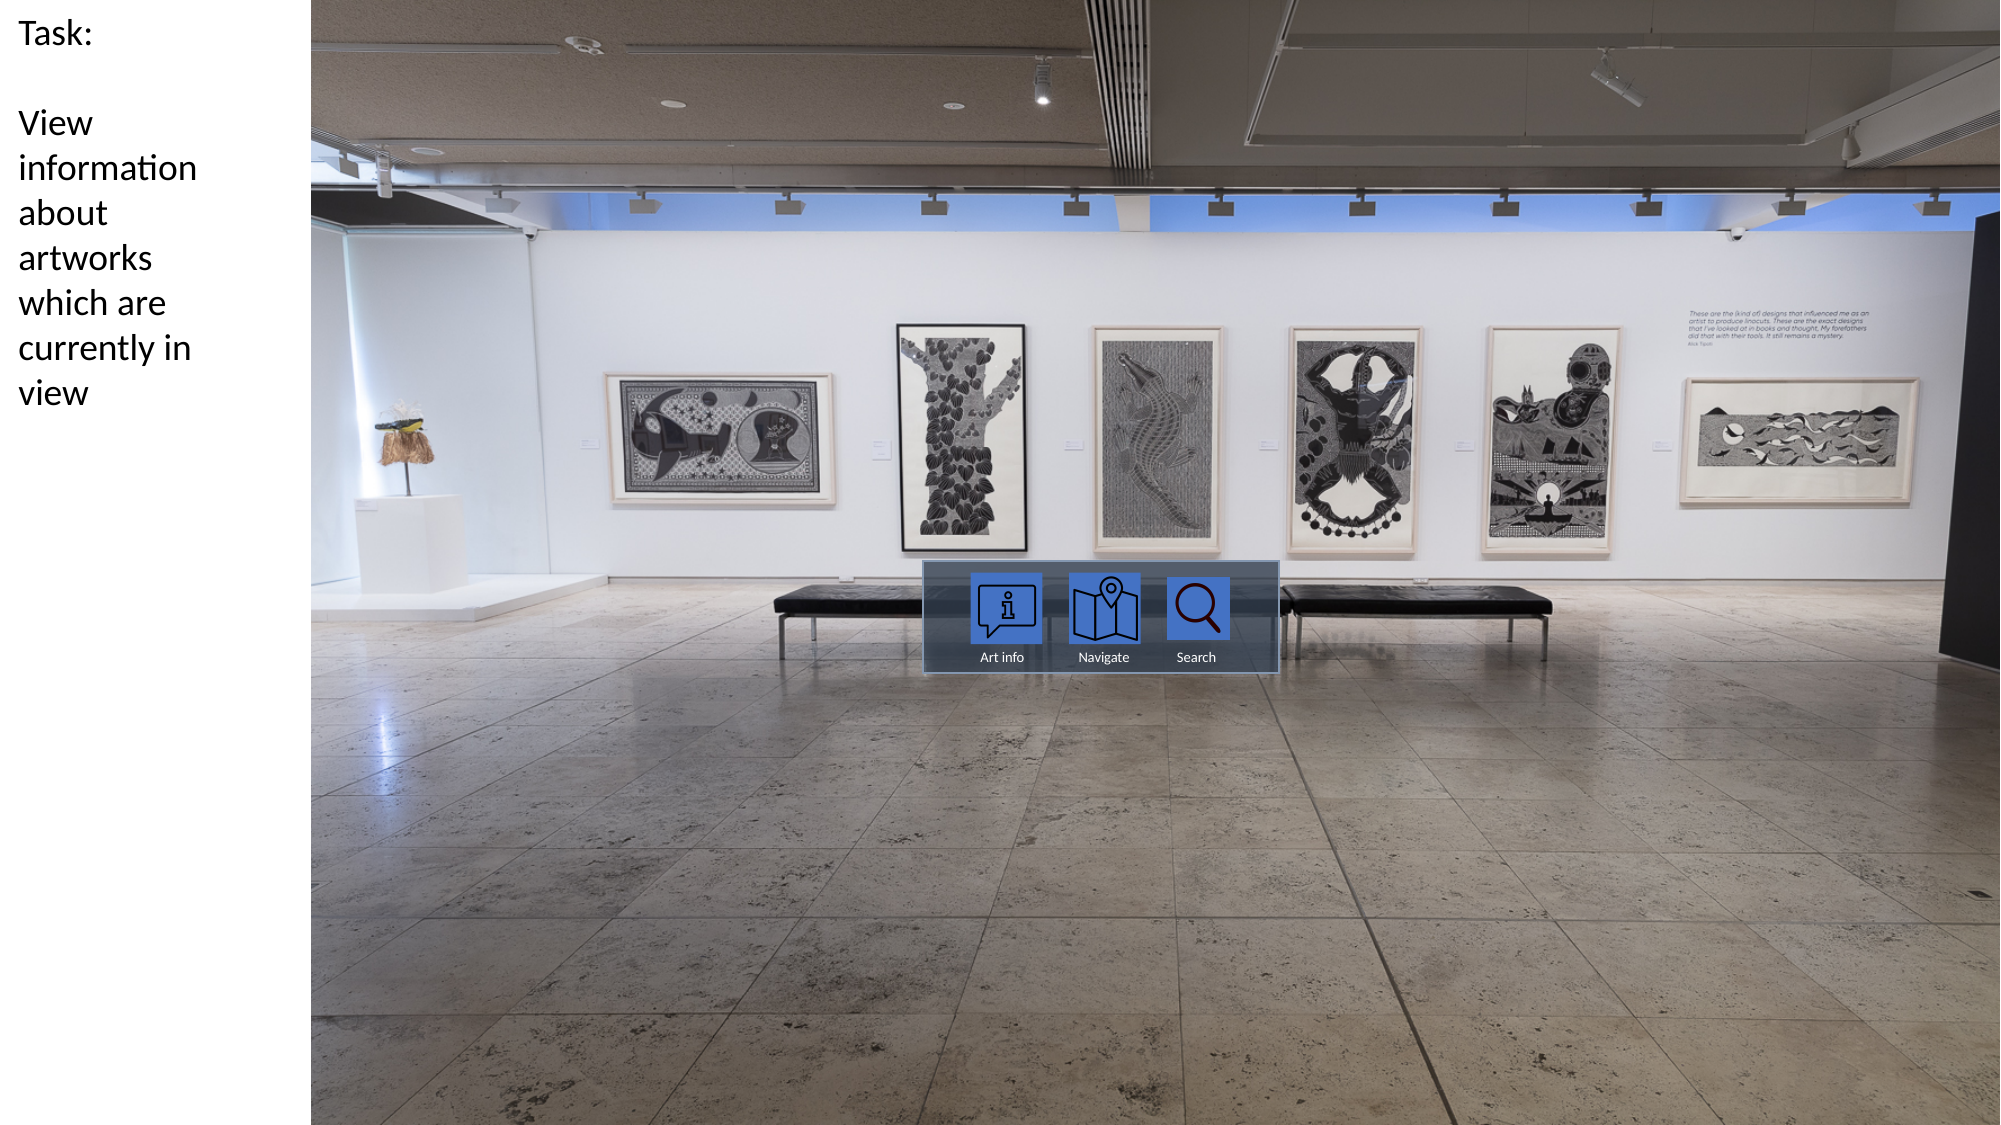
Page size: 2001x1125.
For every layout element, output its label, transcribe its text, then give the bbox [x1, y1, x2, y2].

text_box Task: View information about artworks which are currently in view [3, 0, 228, 421]
picture [311, 0, 2000, 1125]
